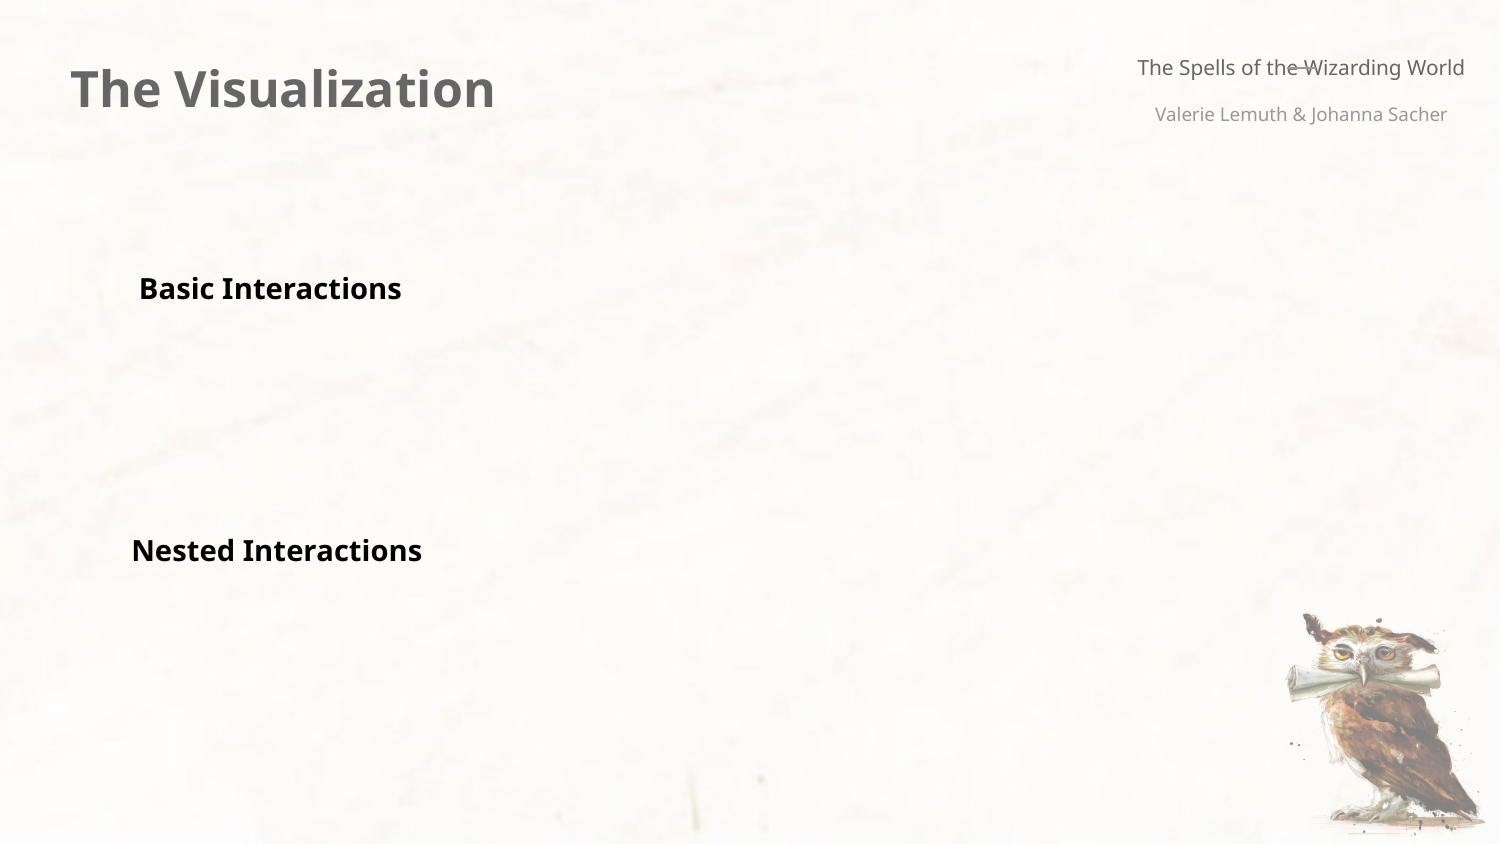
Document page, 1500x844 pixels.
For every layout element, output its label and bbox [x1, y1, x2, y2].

picture [0, 0, 1500, 844]
text_box [1118, 26, 1485, 129]
